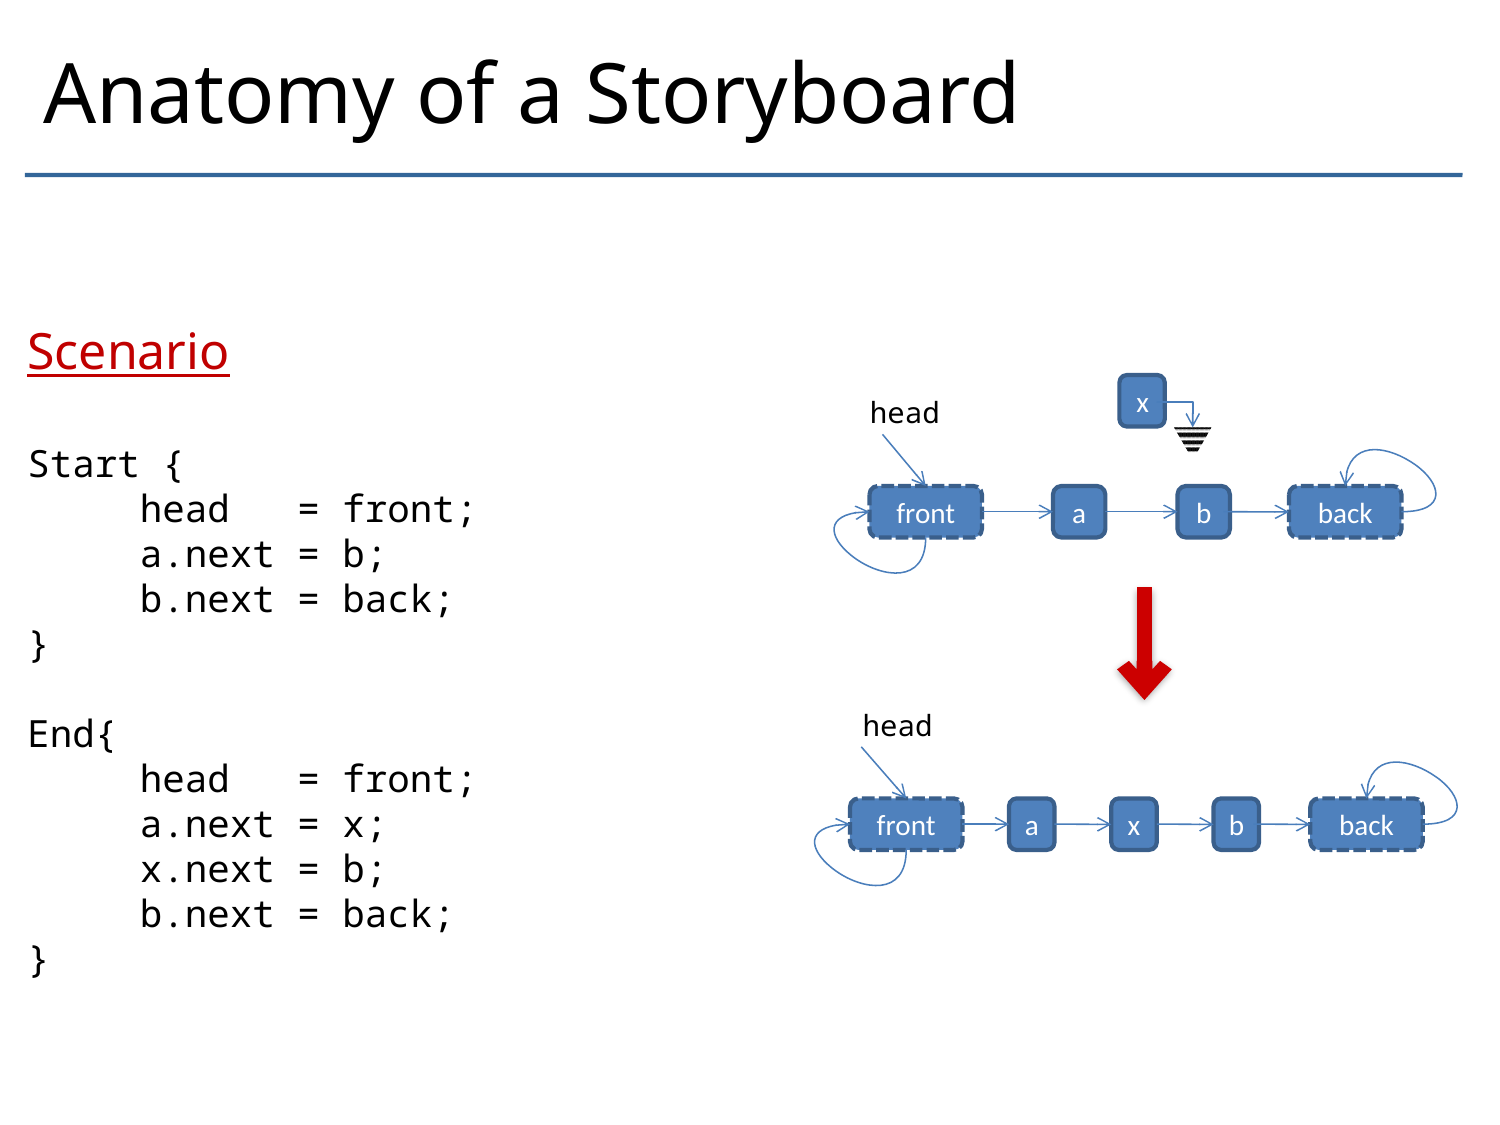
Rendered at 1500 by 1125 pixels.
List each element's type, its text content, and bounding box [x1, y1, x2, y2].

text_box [849, 387, 953, 485]
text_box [1156, 401, 1212, 453]
text_box x [1119, 375, 1165, 427]
title Anatomy of a Storyboard [27, 0, 1379, 181]
text_box Scenario Start { head = front; a.next = b; b.next = back; } End{ head = front; a.next = x; x.next = b; b.next = back; } [12, 312, 763, 1033]
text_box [849, 485, 1423, 851]
